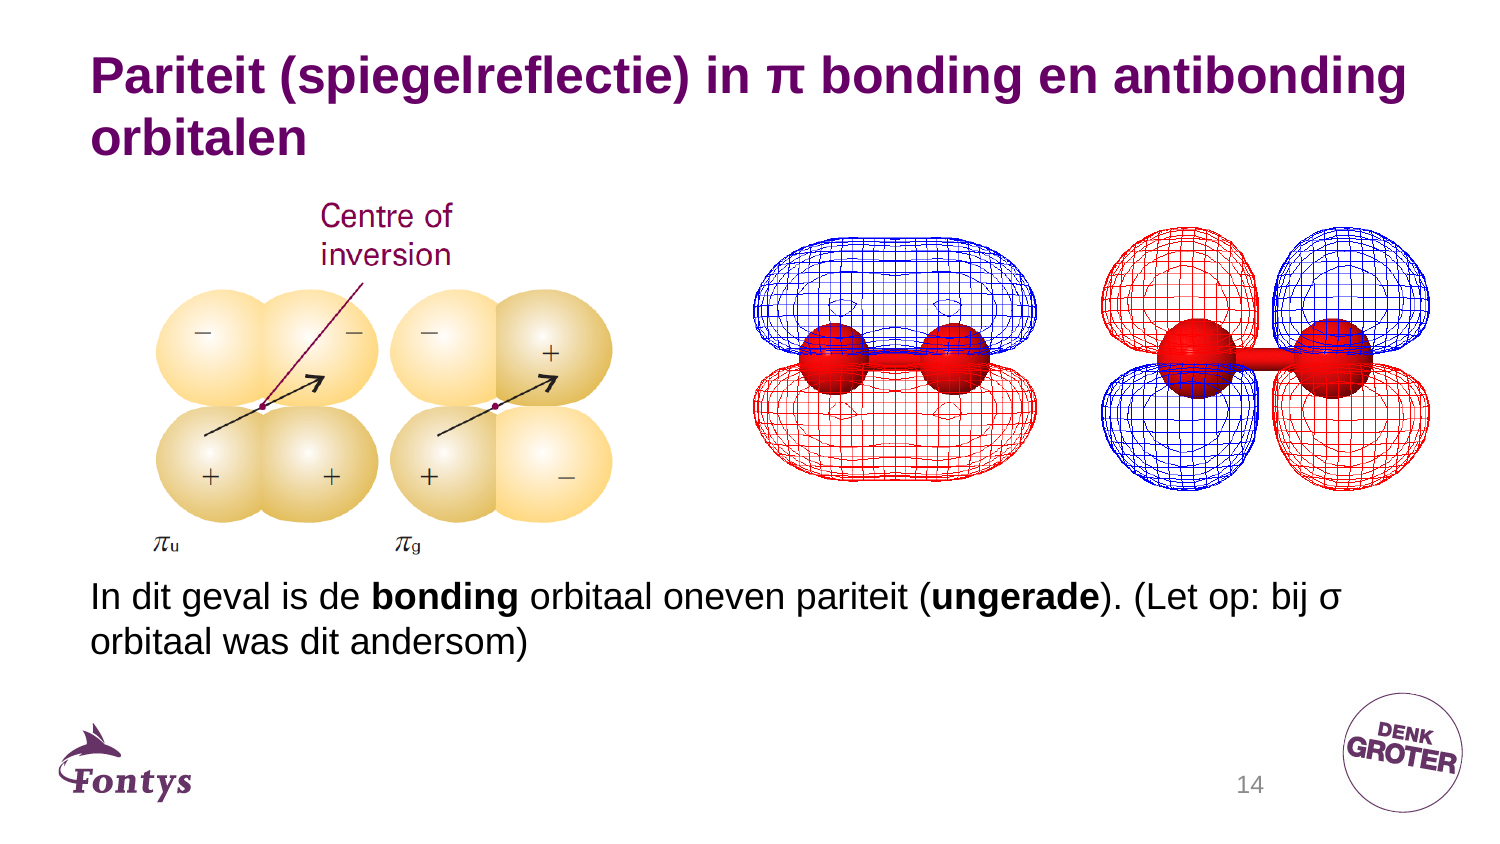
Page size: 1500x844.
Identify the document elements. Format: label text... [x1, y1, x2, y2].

title Pariteit (spiegelreflectie) in π bonding en antibonding orbitalen [75, 33, 1425, 175]
picture [0, 0, 1499, 844]
slide_number 14 [1143, 761, 1280, 807]
list In dit geval is de bonding orbitaal oneven pariteit (ungerade). (Let op: bij σ orbitaal was dit andersom) [75, 196, 1425, 752]
text_box 14 [0, 745, 129, 806]
picture [746, 234, 1042, 488]
